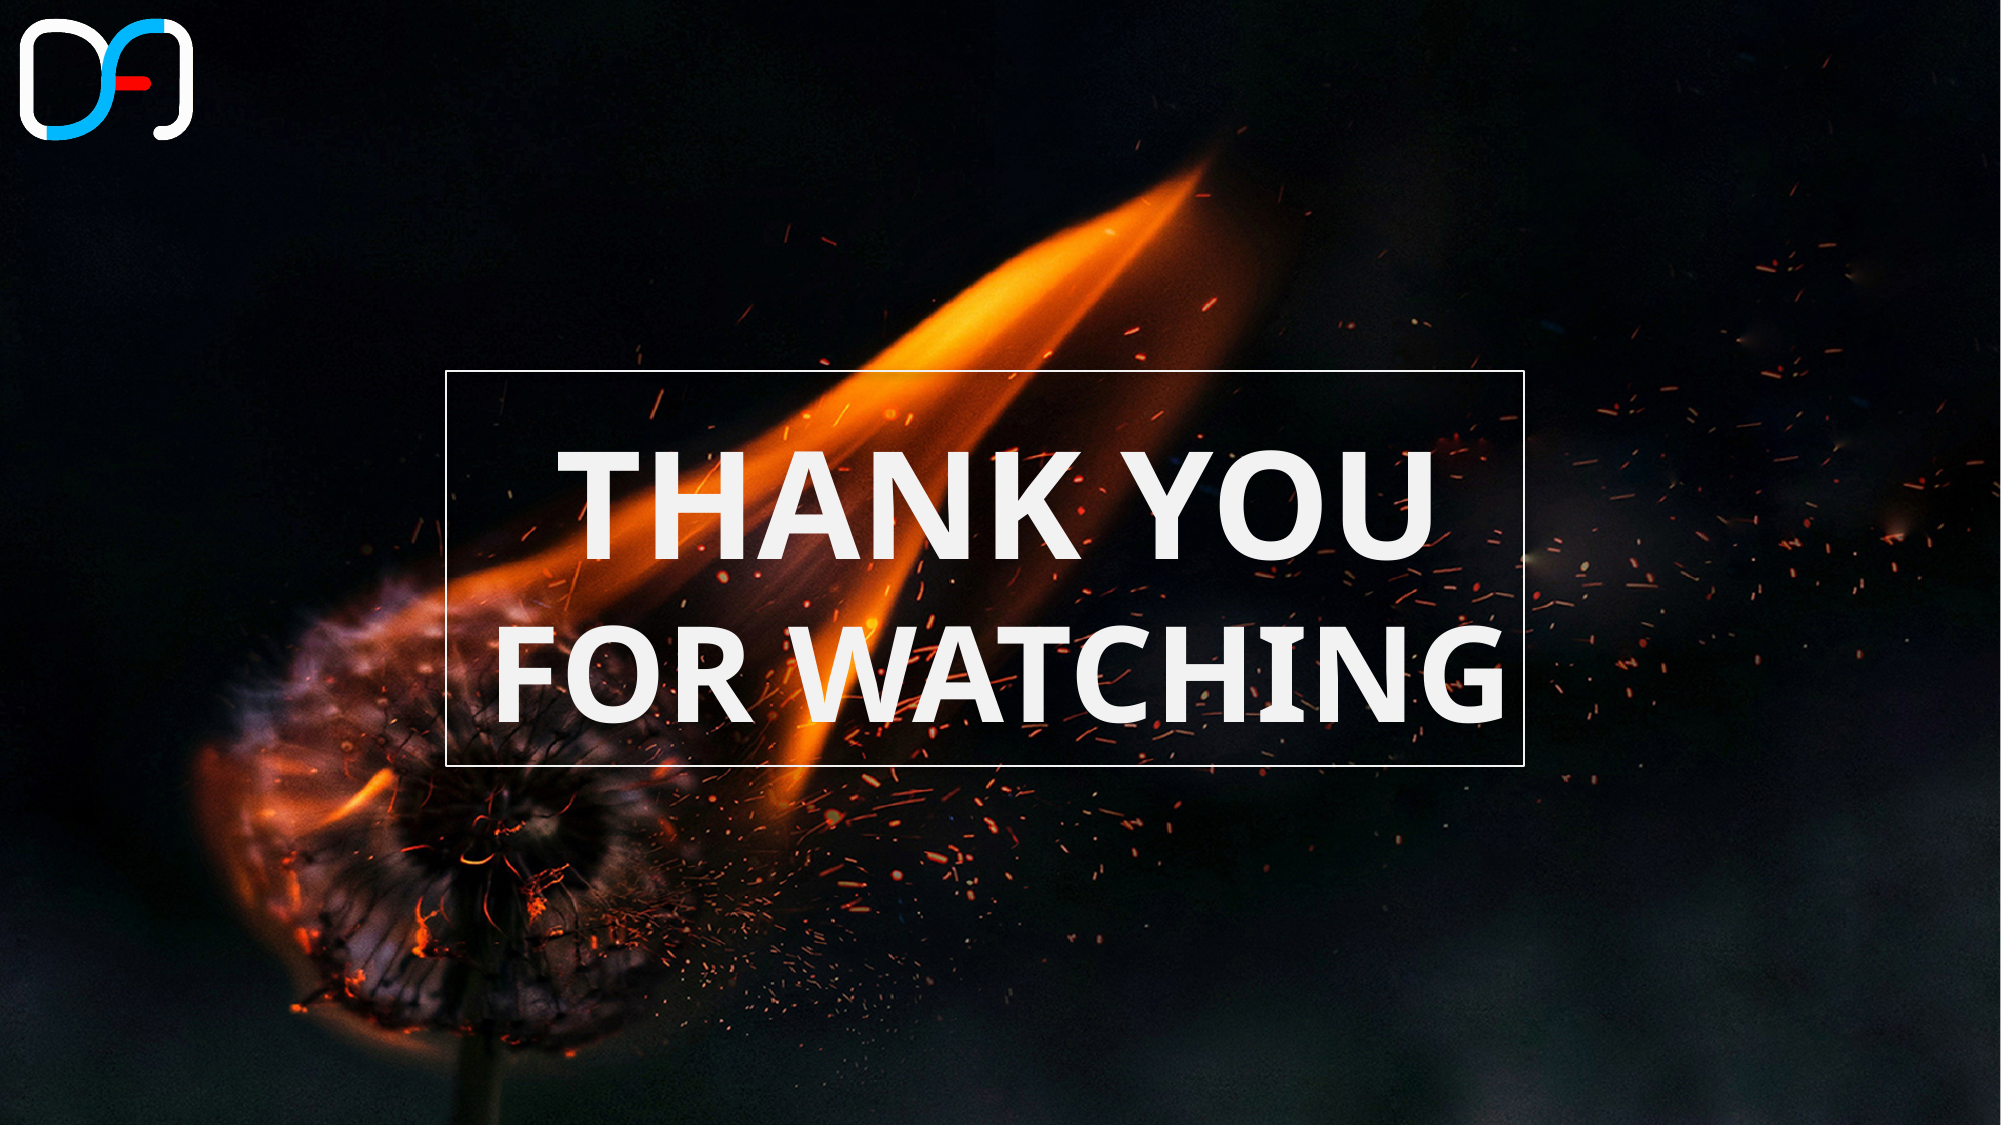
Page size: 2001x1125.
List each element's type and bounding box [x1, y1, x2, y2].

picture [0, 0, 2001, 1125]
text_box [446, 371, 1525, 767]
